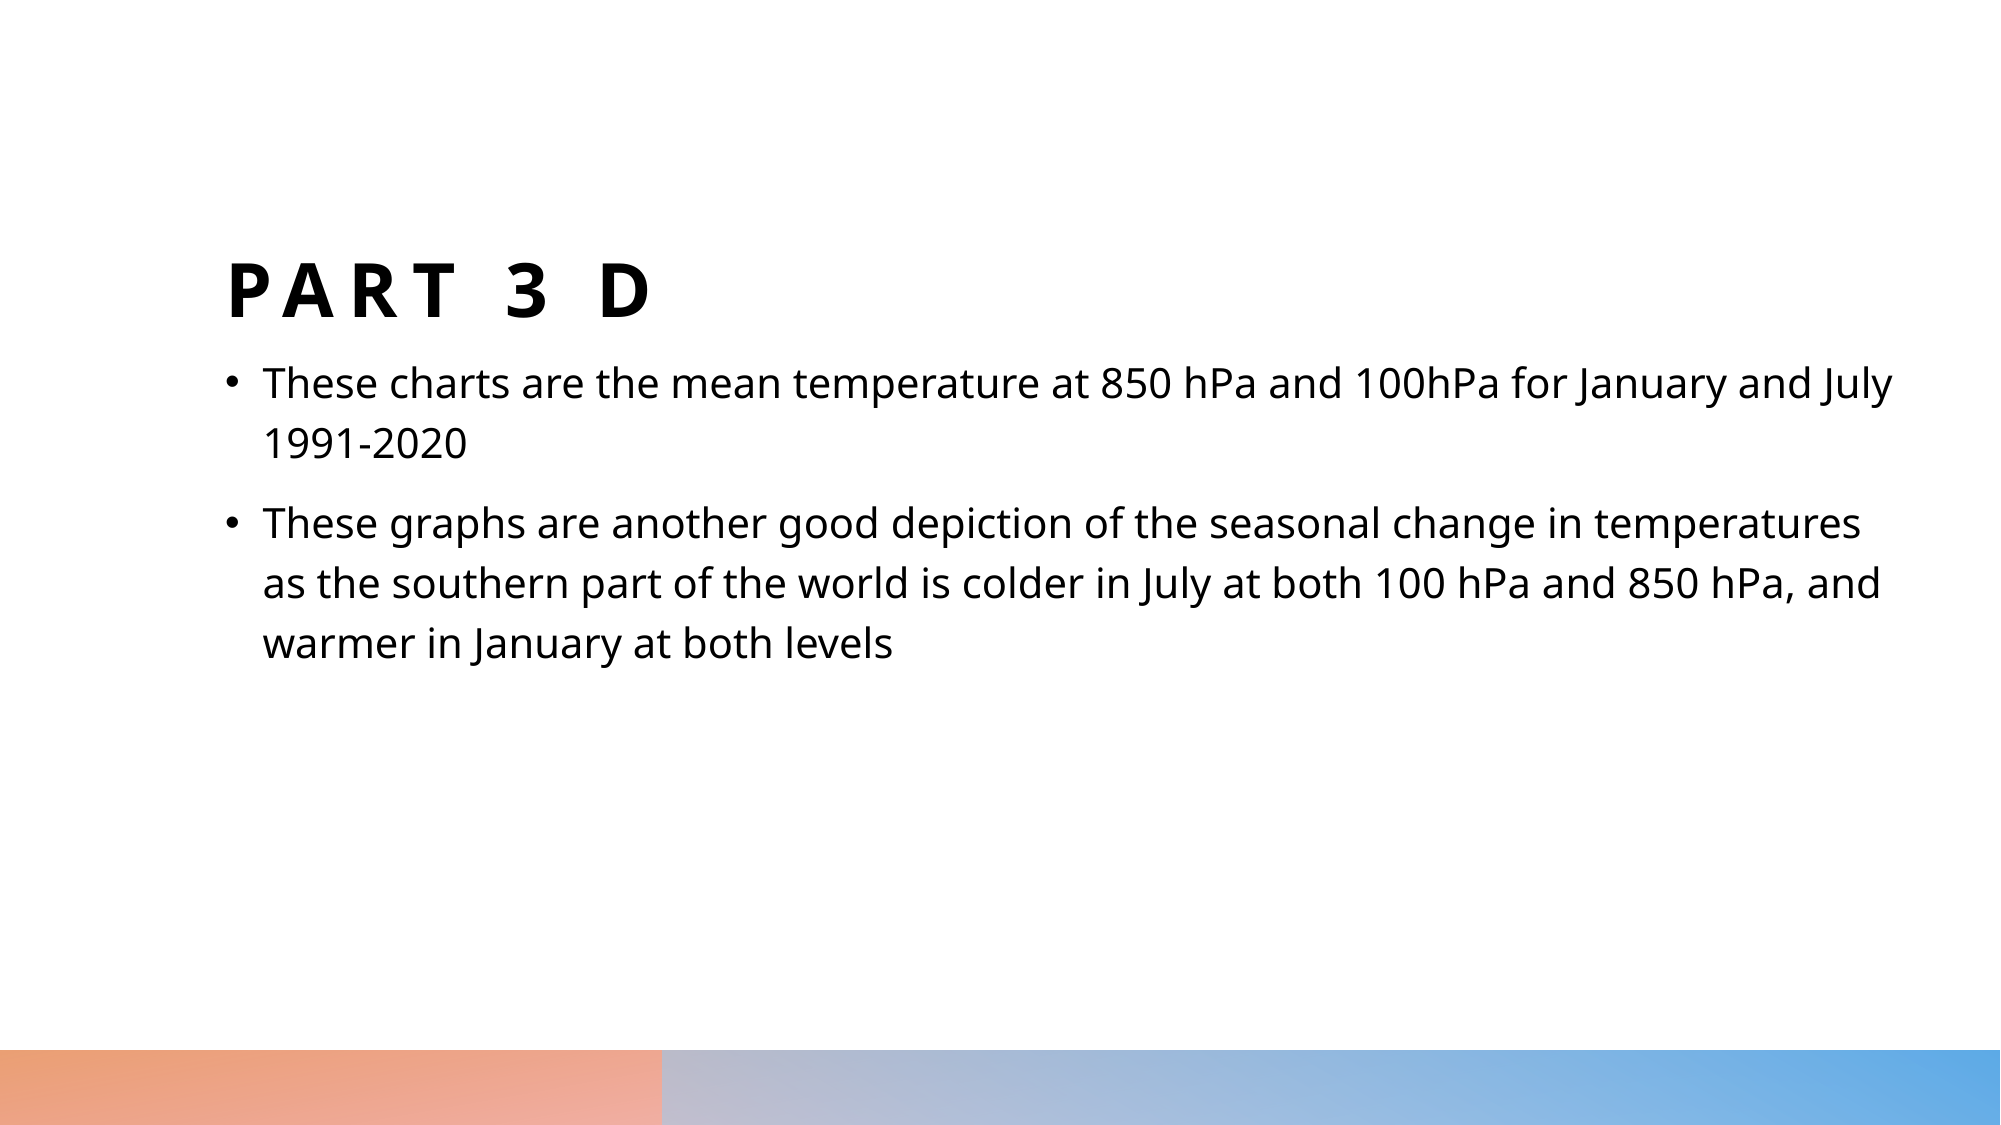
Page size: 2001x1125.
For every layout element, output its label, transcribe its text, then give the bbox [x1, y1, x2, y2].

list These charts are the mean temperature at 850 hPa and 100hPa for January and July 1991-2020 These graphs are another good depiction of the seasonal change in temperatures as the southern part of the world is colder in July at both 100 hPa and 850 hPa, and warmer in January at both levels [225, 346, 1905, 996]
title Part 3 d [225, 130, 1905, 333]
